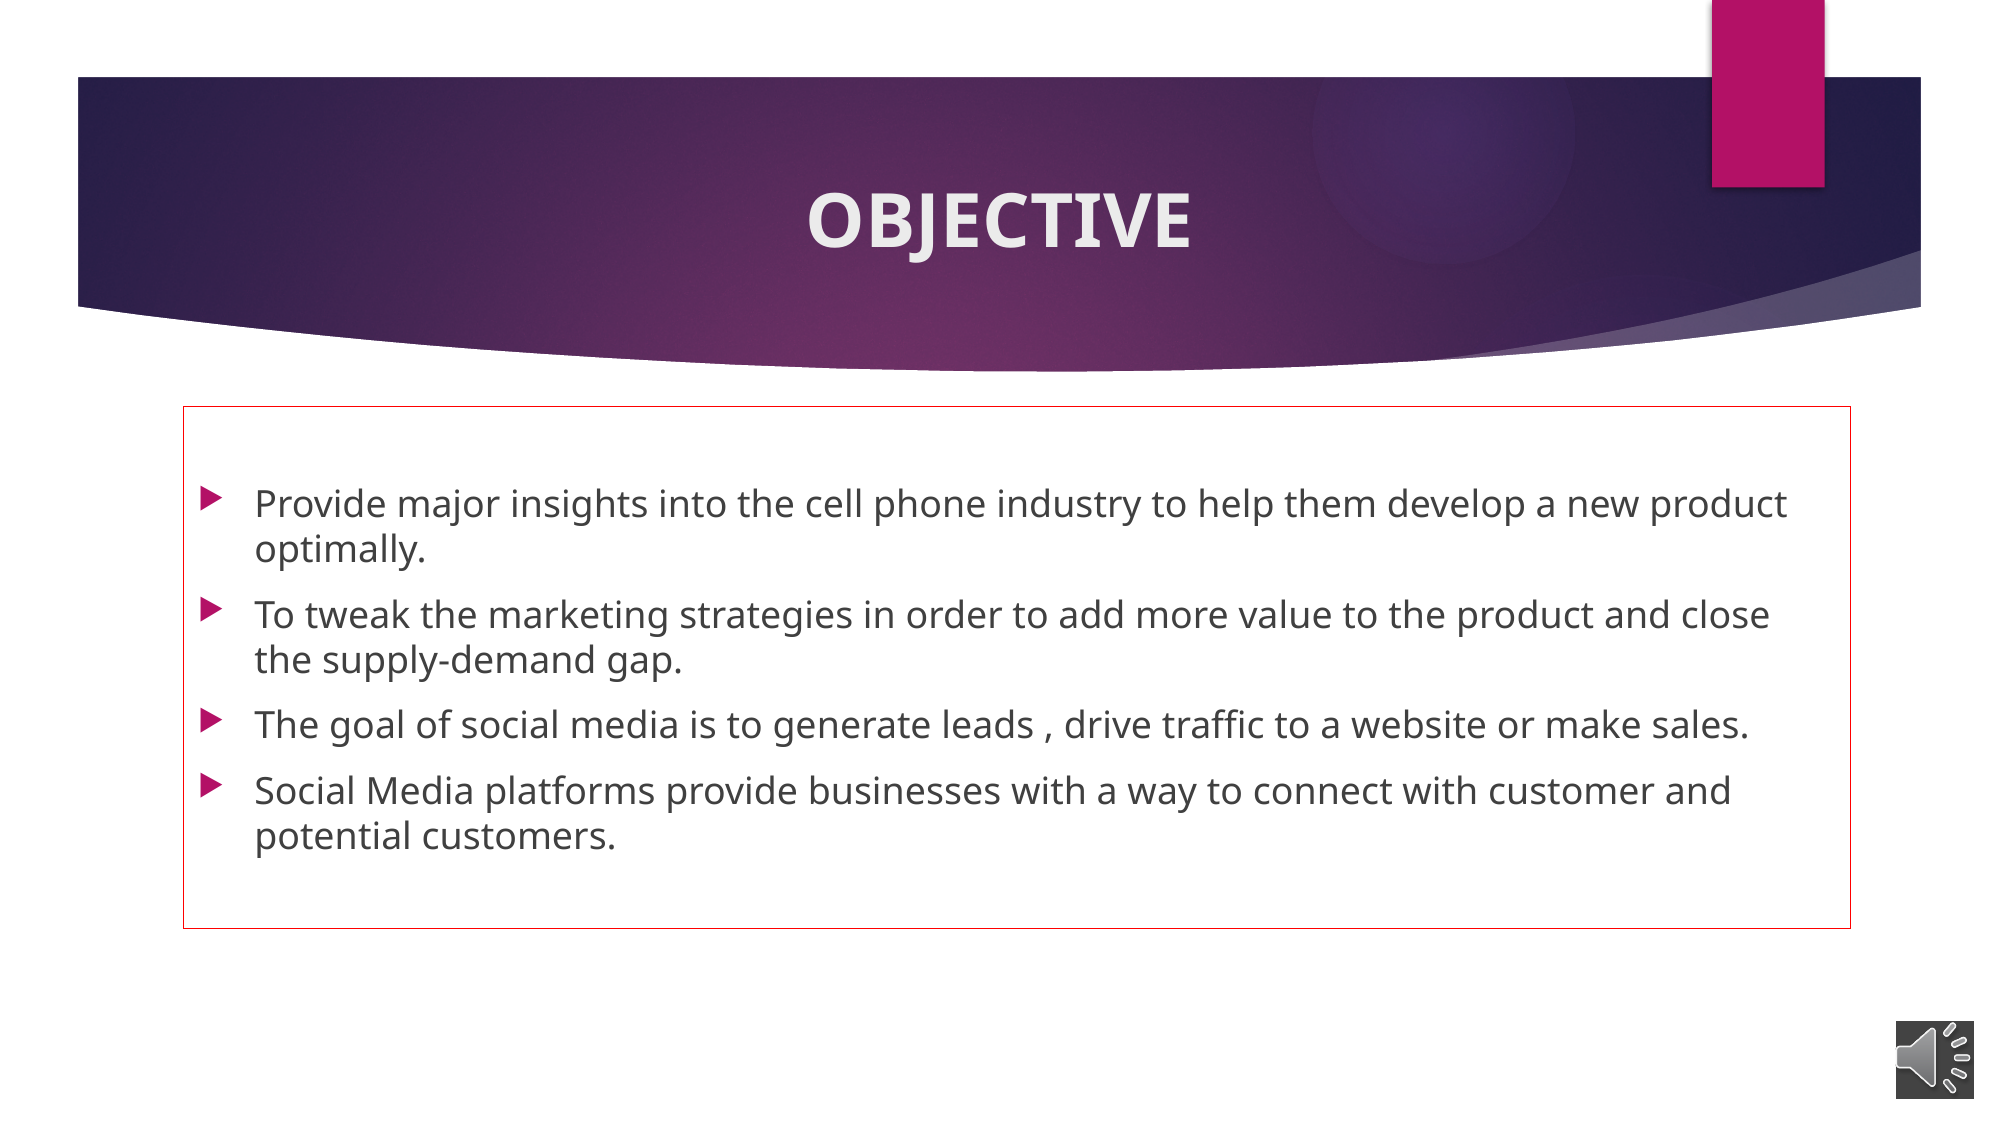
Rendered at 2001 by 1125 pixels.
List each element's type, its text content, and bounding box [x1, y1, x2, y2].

picture [1894, 1019, 1976, 1101]
title OBJECTIVE [281, 159, 1719, 276]
list Provide major insights into the cell phone industry to help them develop a new product optimally. To tweak the marketing strategies in order to add more value to the product and close the supply-demand gap. The goal of social media is to generate leads , drive traffic to a website or make sales. Social Media platforms provide businesses with a way to connect with customer and potential customers. [183, 406, 1851, 929]
